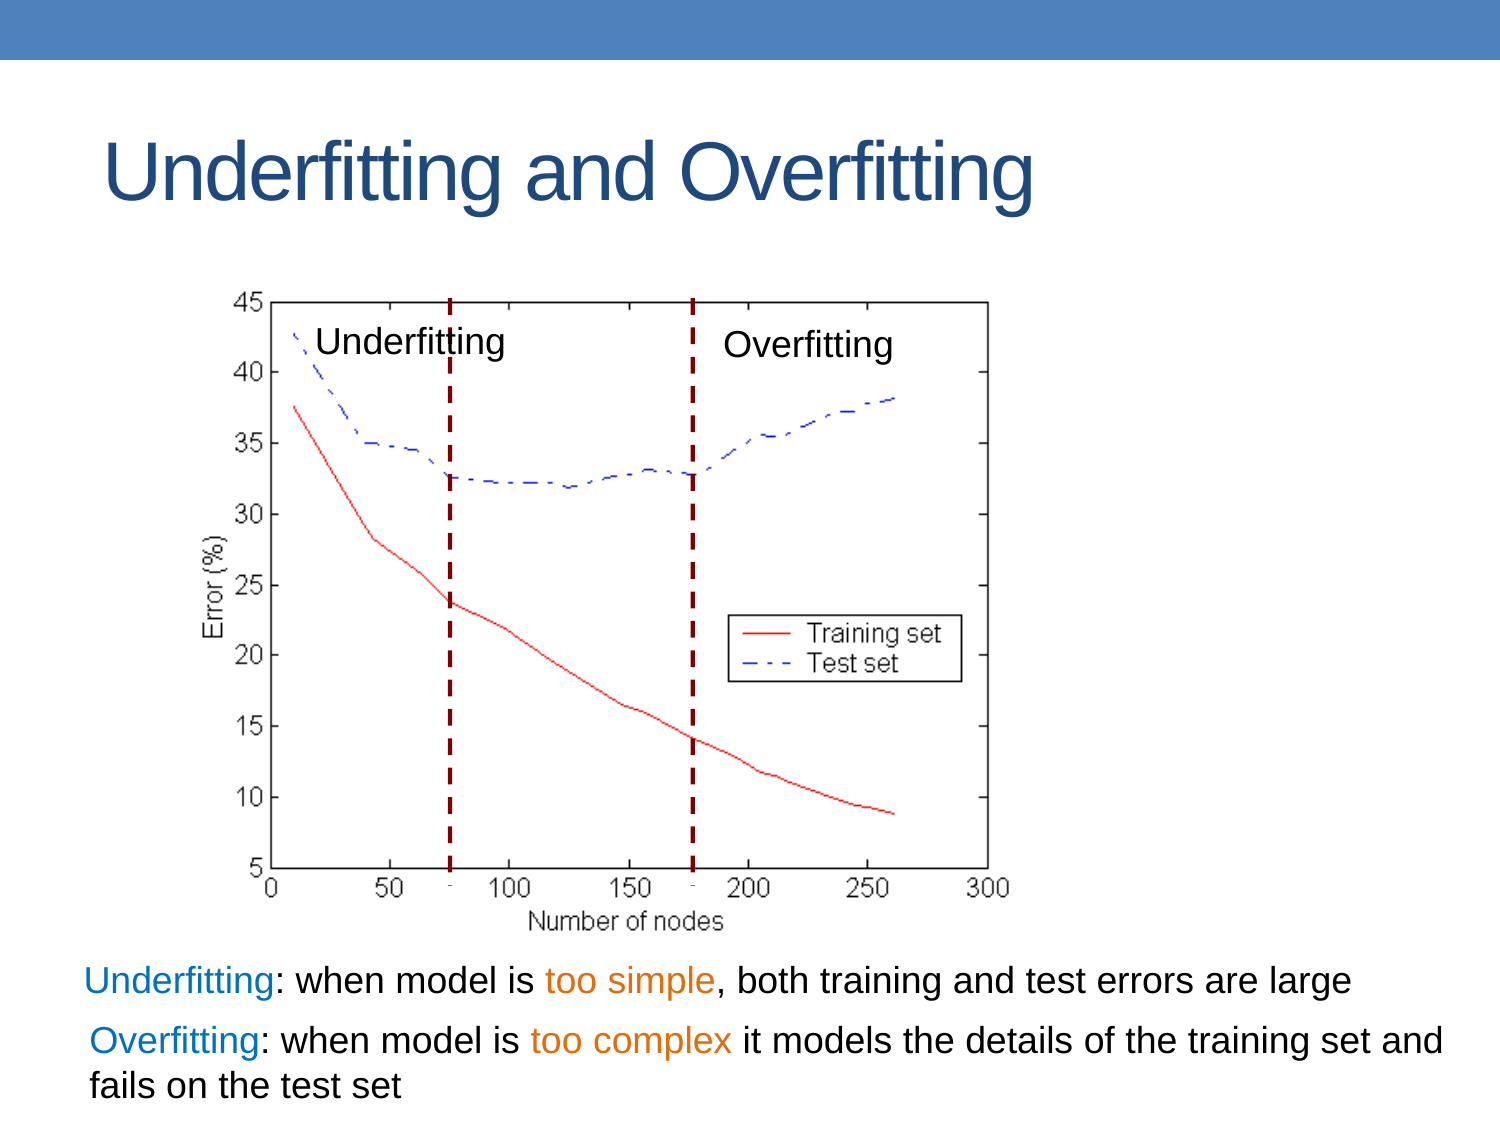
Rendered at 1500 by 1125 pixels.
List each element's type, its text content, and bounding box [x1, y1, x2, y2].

text_box Overfitting: when model is too complex it models the details of the training set and fails on the test set [74, 1008, 1463, 1114]
picture [149, 249, 1076, 944]
title Underfitting and Overfitting [87, 86, 1438, 249]
text_box Underfitting: when model is too simple, both training and test errors are large [68, 948, 1457, 1009]
